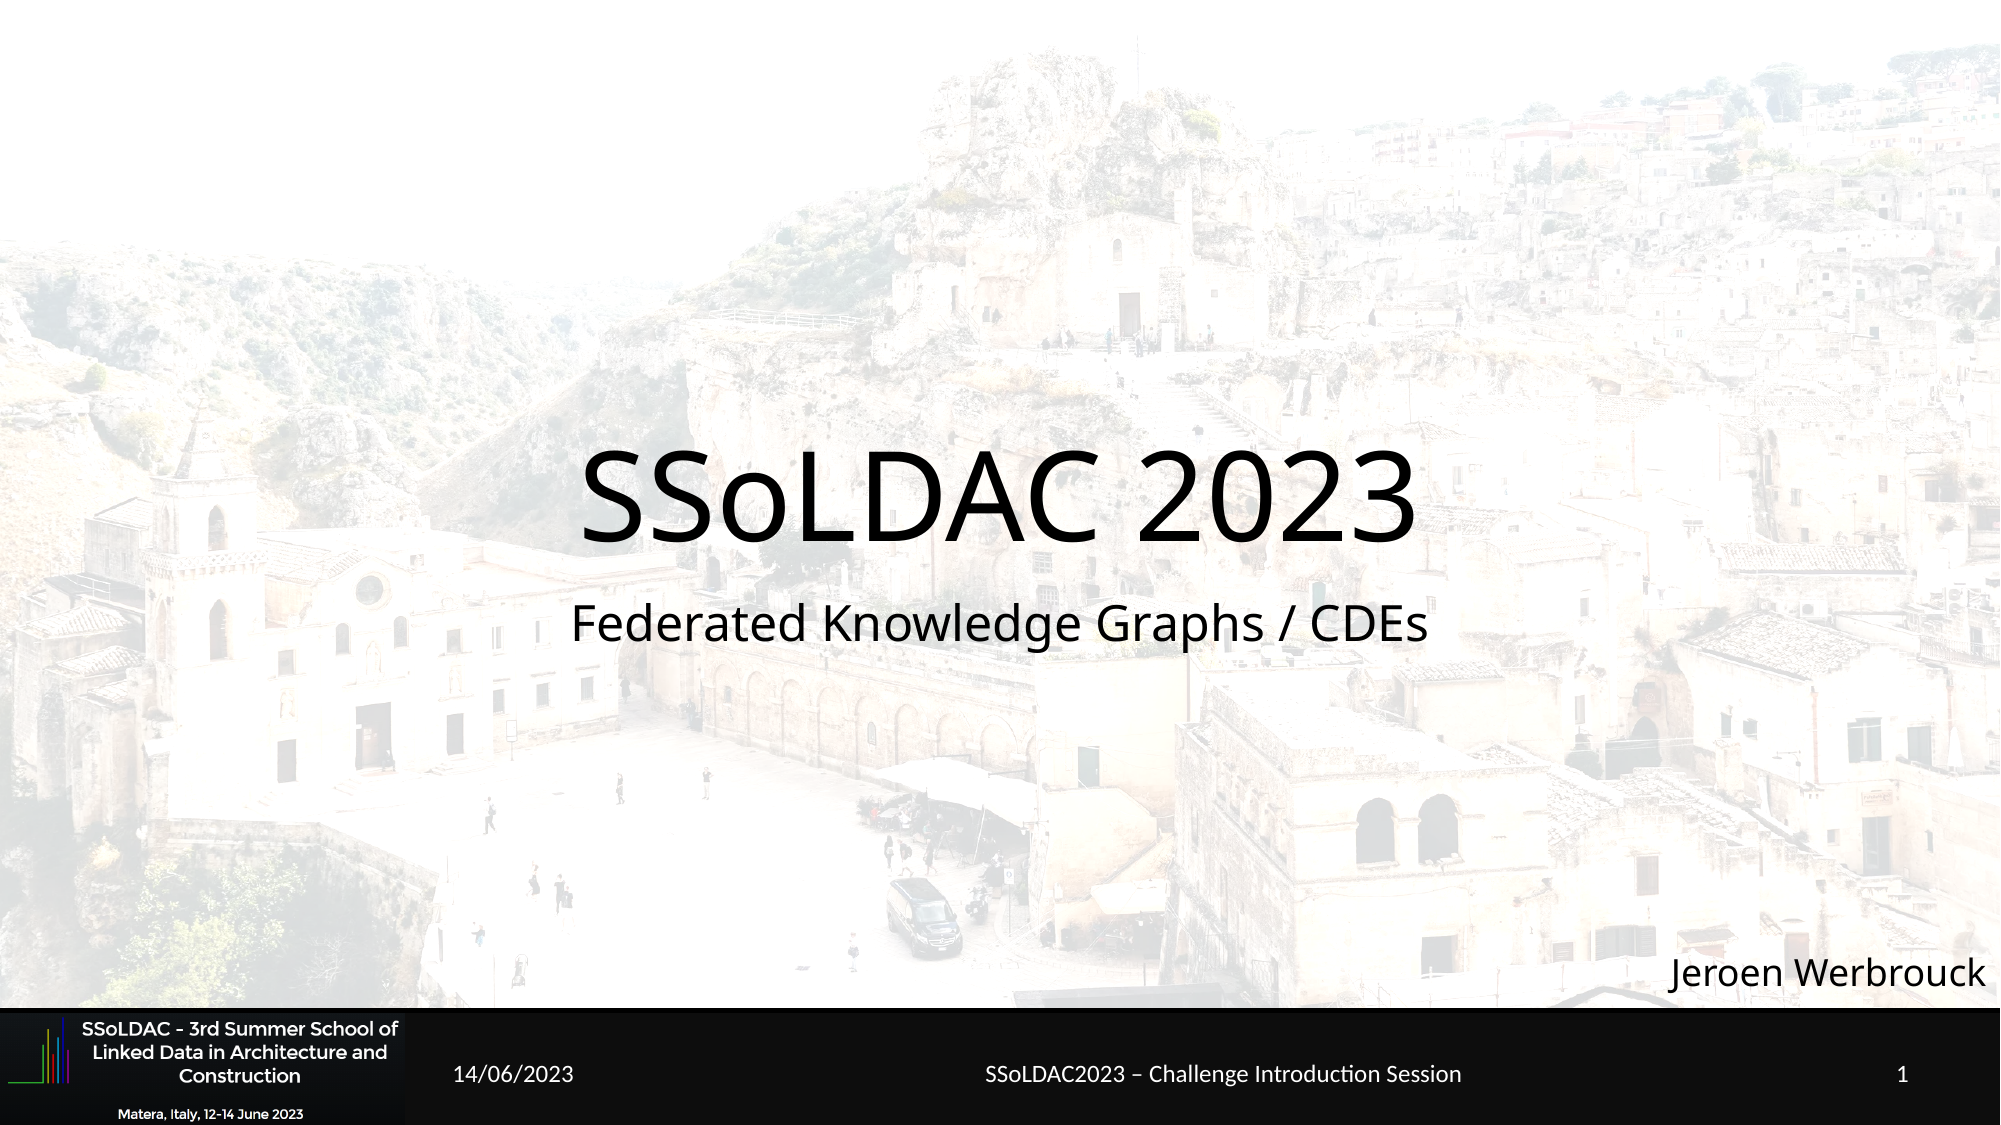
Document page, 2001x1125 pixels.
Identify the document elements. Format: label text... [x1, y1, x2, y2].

picture [0, 1013, 405, 1125]
picture [0, 0, 2000, 1008]
slide_number 1 [1816, 1042, 1924, 1103]
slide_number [437, 1042, 632, 1103]
footer SSoLDAC2023 – Challenge Introduction Session [632, 1042, 1816, 1103]
